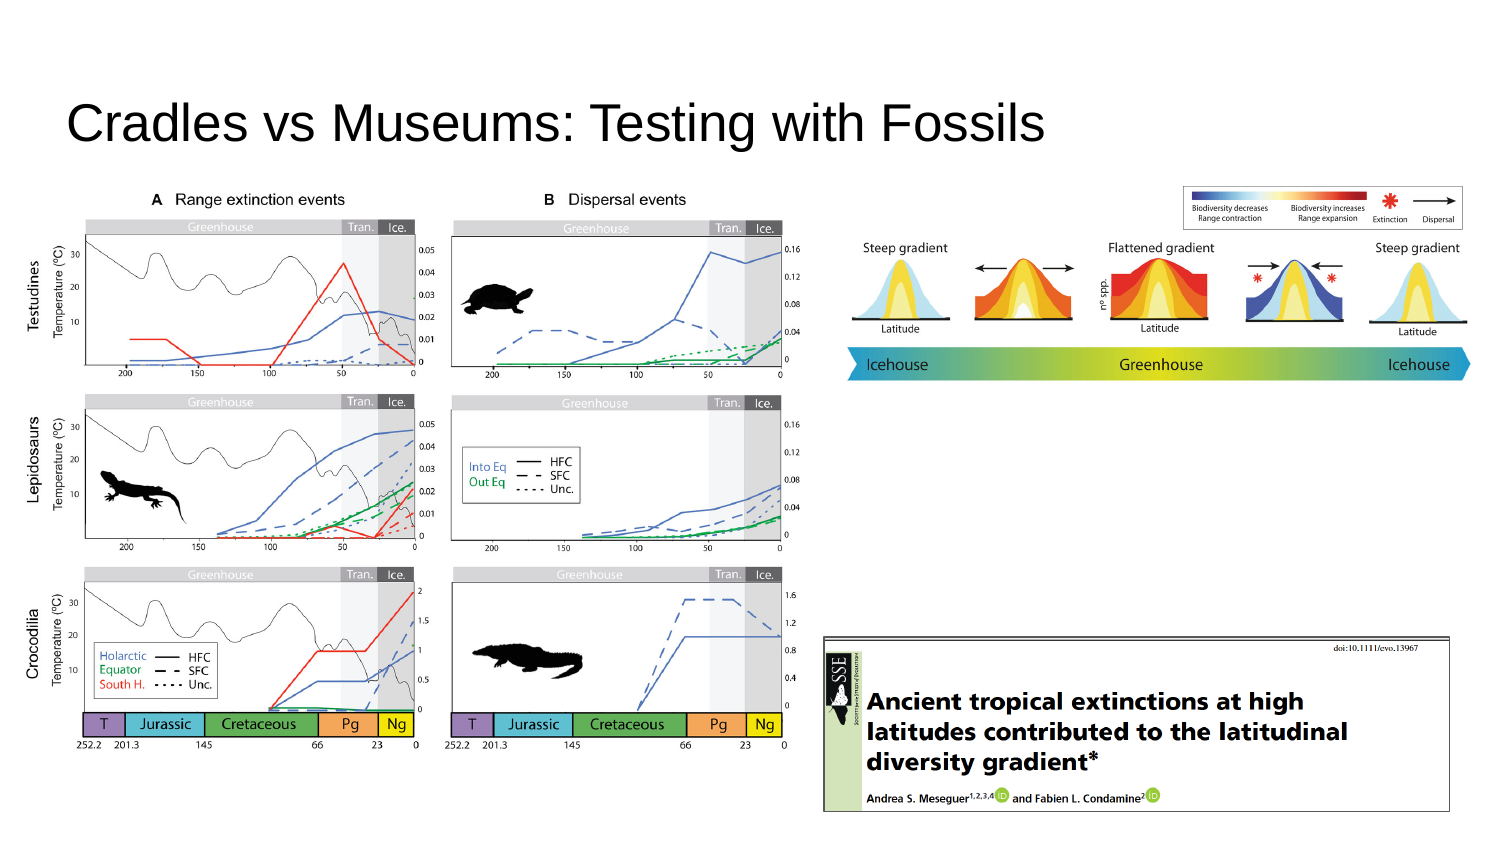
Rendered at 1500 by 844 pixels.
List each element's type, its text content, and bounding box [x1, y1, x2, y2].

title Cradles vs Museums: Testing with Fossils [51, 72, 1449, 167]
picture [824, 637, 1450, 811]
picture [842, 185, 1475, 389]
picture [24, 191, 801, 751]
